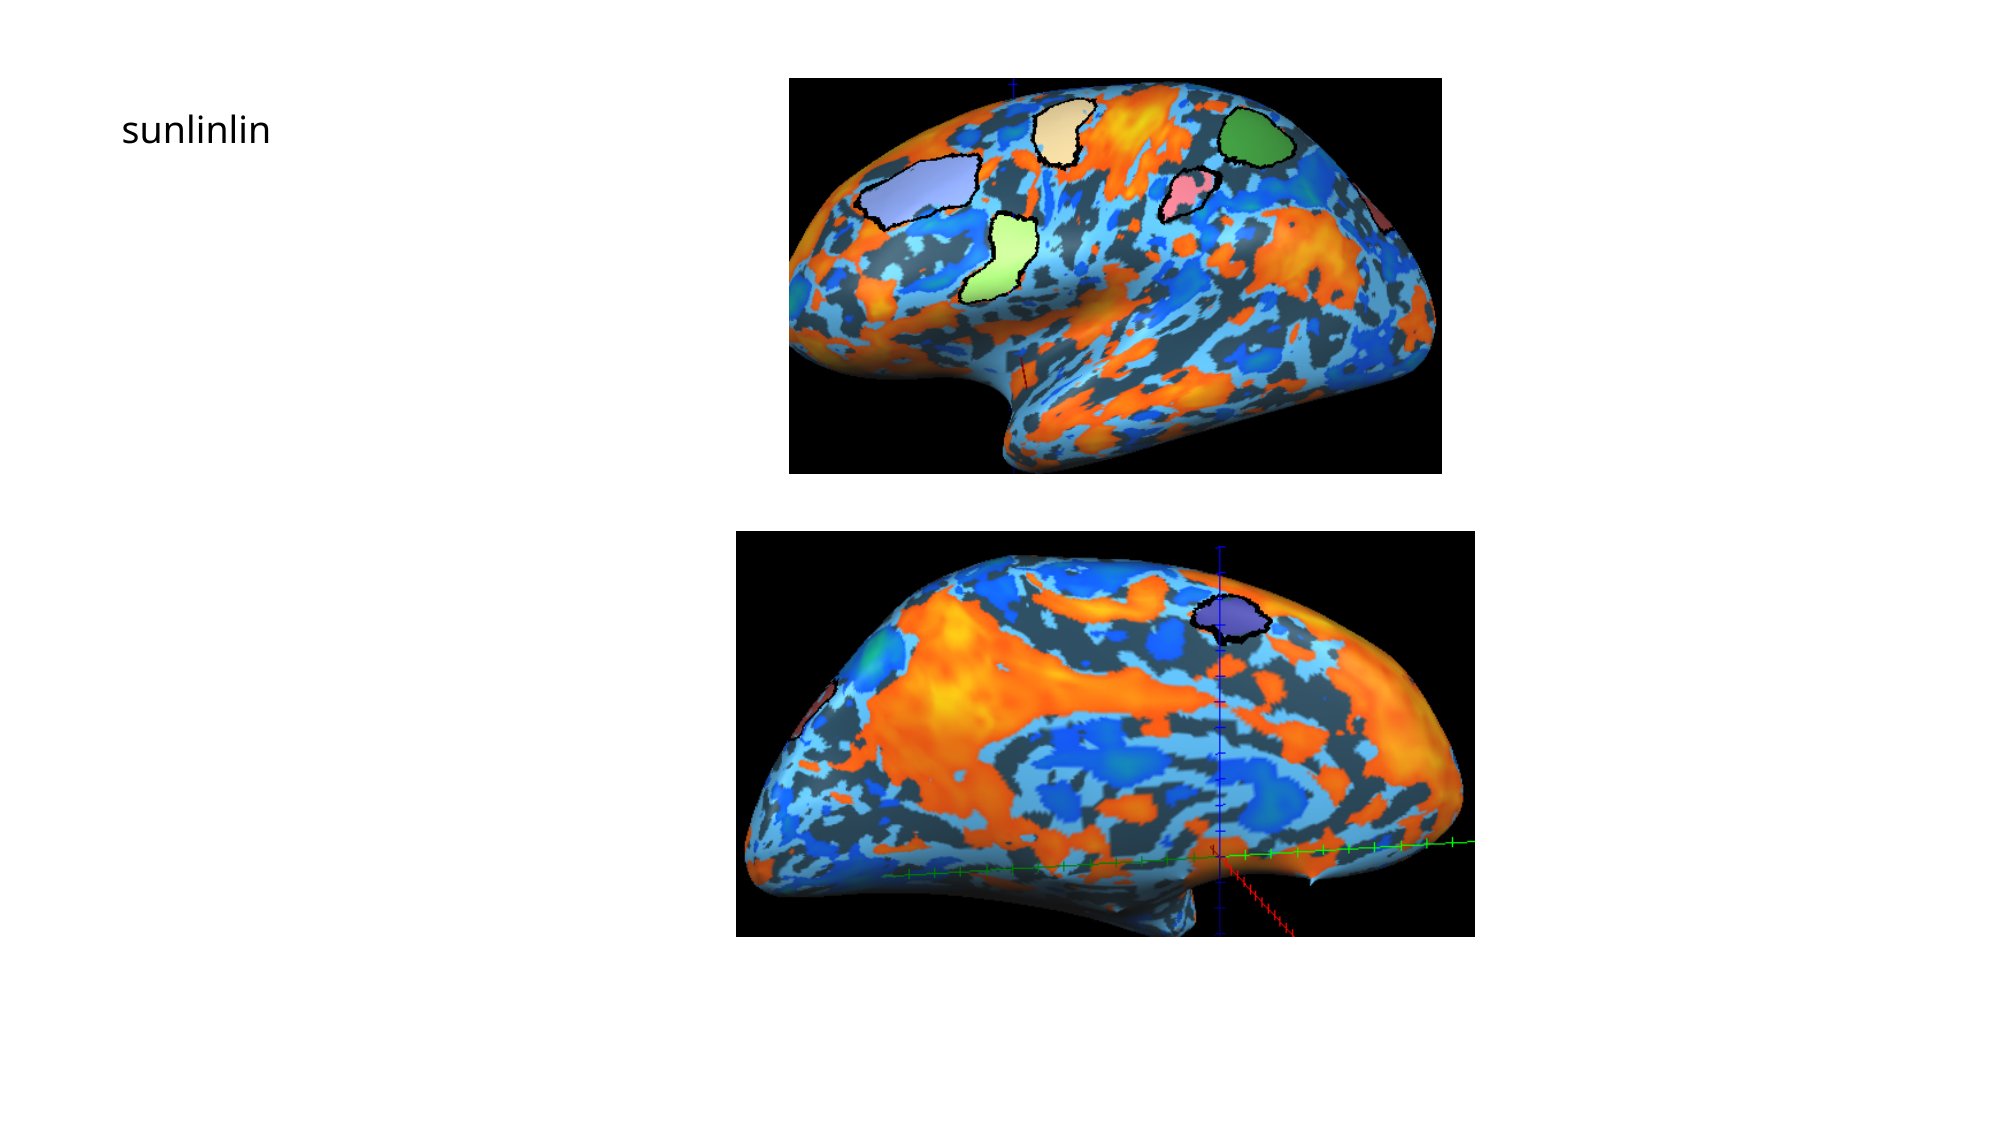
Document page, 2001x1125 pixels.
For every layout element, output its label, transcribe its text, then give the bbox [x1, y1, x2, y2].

picture [789, 78, 1442, 474]
text_box sunlinlin [106, 99, 287, 159]
picture [736, 531, 1475, 937]
